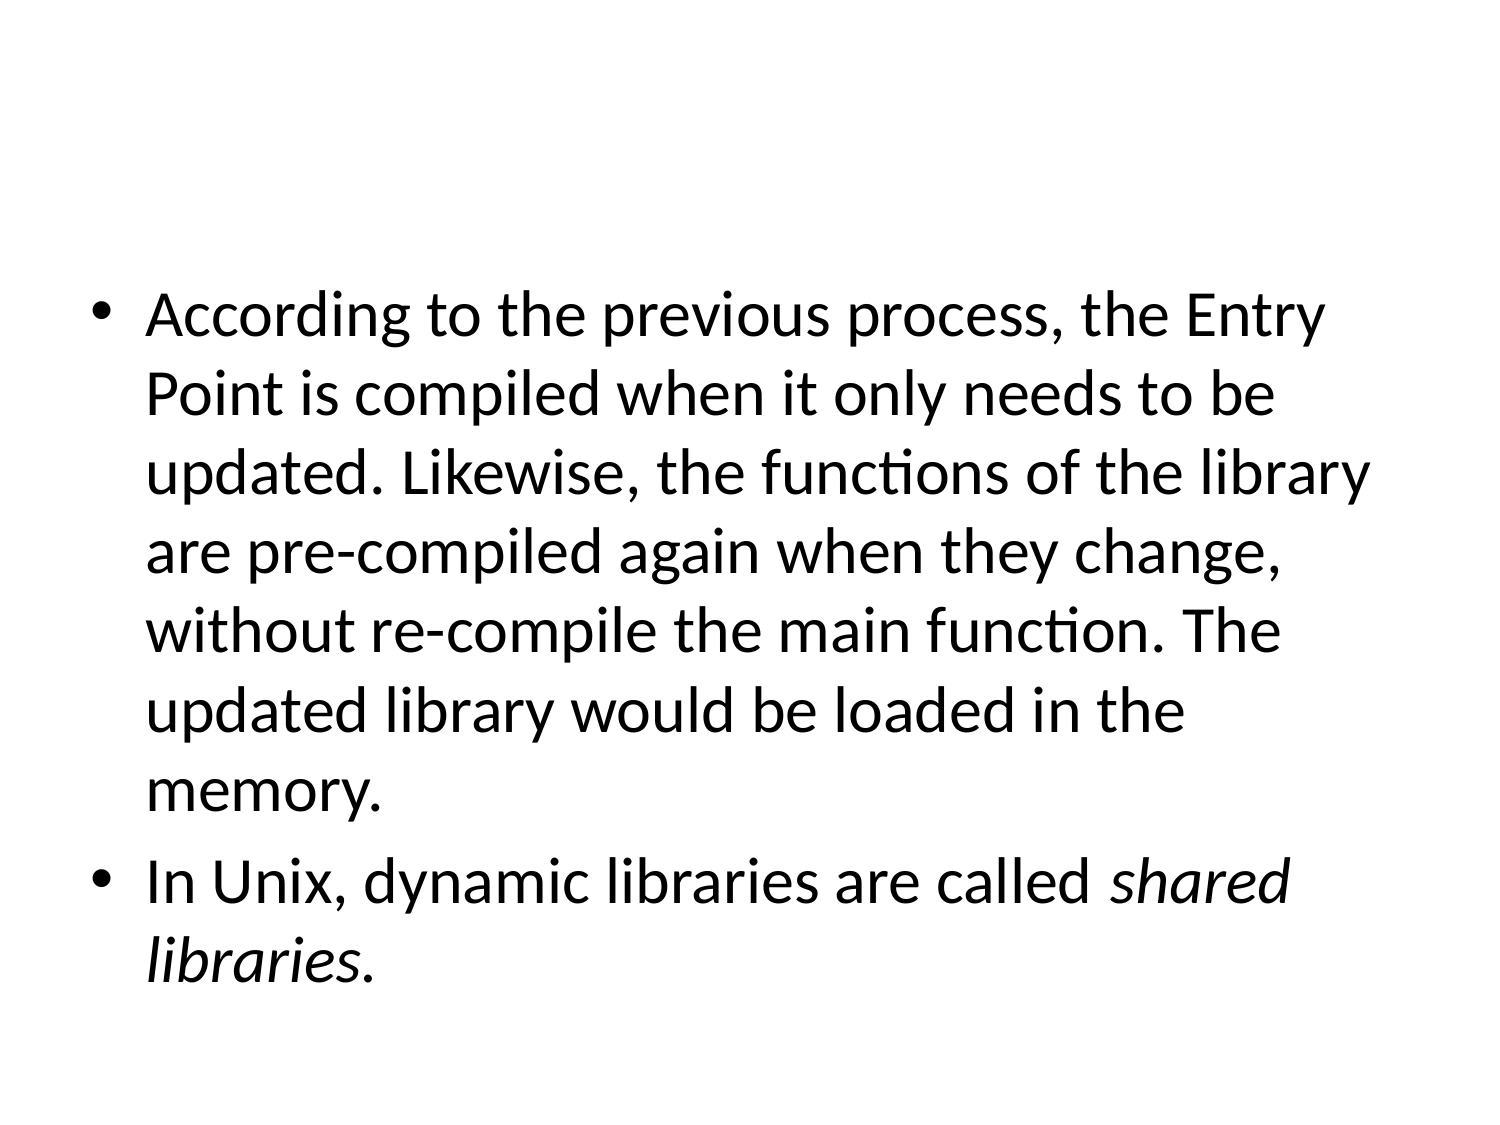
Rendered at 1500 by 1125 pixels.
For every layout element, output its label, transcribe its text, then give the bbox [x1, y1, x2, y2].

list According to the previous process, the Entry Point is compiled when it only needs to be updated. Likewise, the functions of the library are pre-compiled again when they change, without re-compile the main function. The updated library would be loaded in the memory. In Unix, dynamic libraries are called shared libraries. [75, 262, 1425, 1005]
